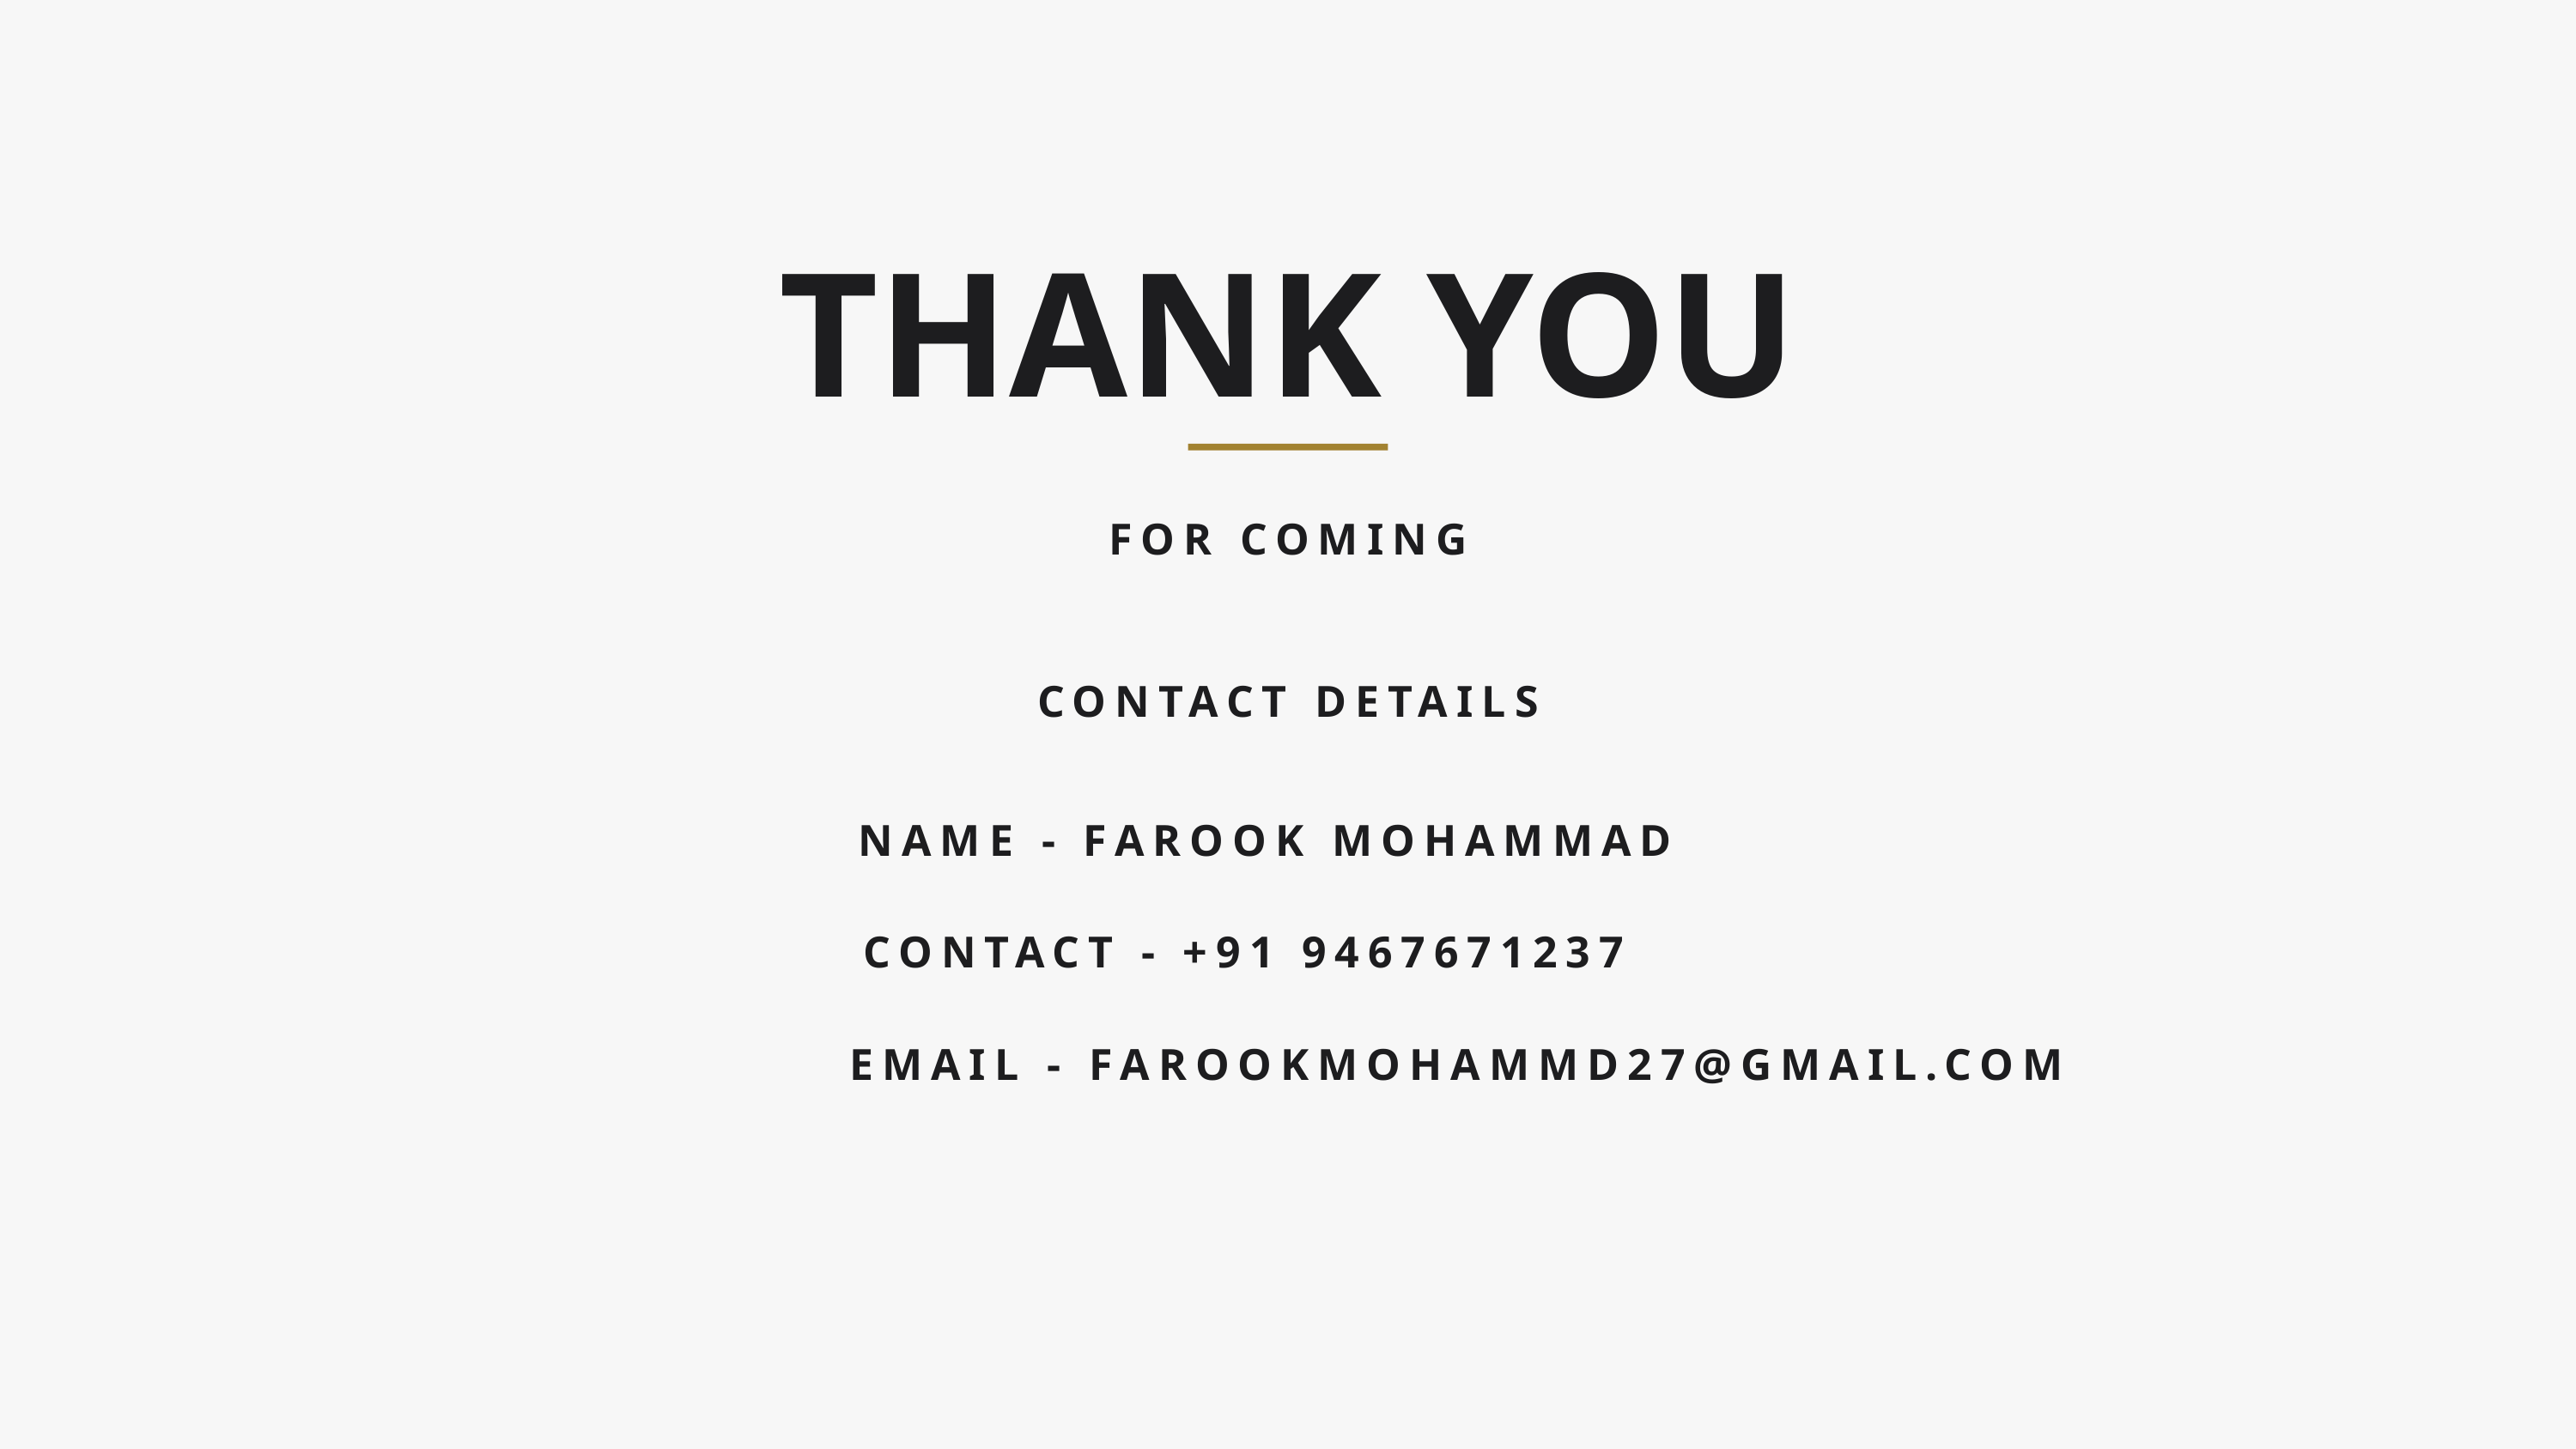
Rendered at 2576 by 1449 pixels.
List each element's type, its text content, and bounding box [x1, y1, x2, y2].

text_box EMAIL - FAROOKMOHAMMD27@GMAIL.COM [811, 1028, 2101, 1089]
text_box CONTACT DETAILS [855, 665, 1721, 726]
text_box FOR COMING [855, 503, 1721, 564]
text_box CONTACT - +91 9467671237 [811, 916, 1676, 977]
text_box THANK YOU [578, 191, 1998, 431]
text_box NAME - FAROOK MOHAMMAD [833, 804, 1698, 865]
